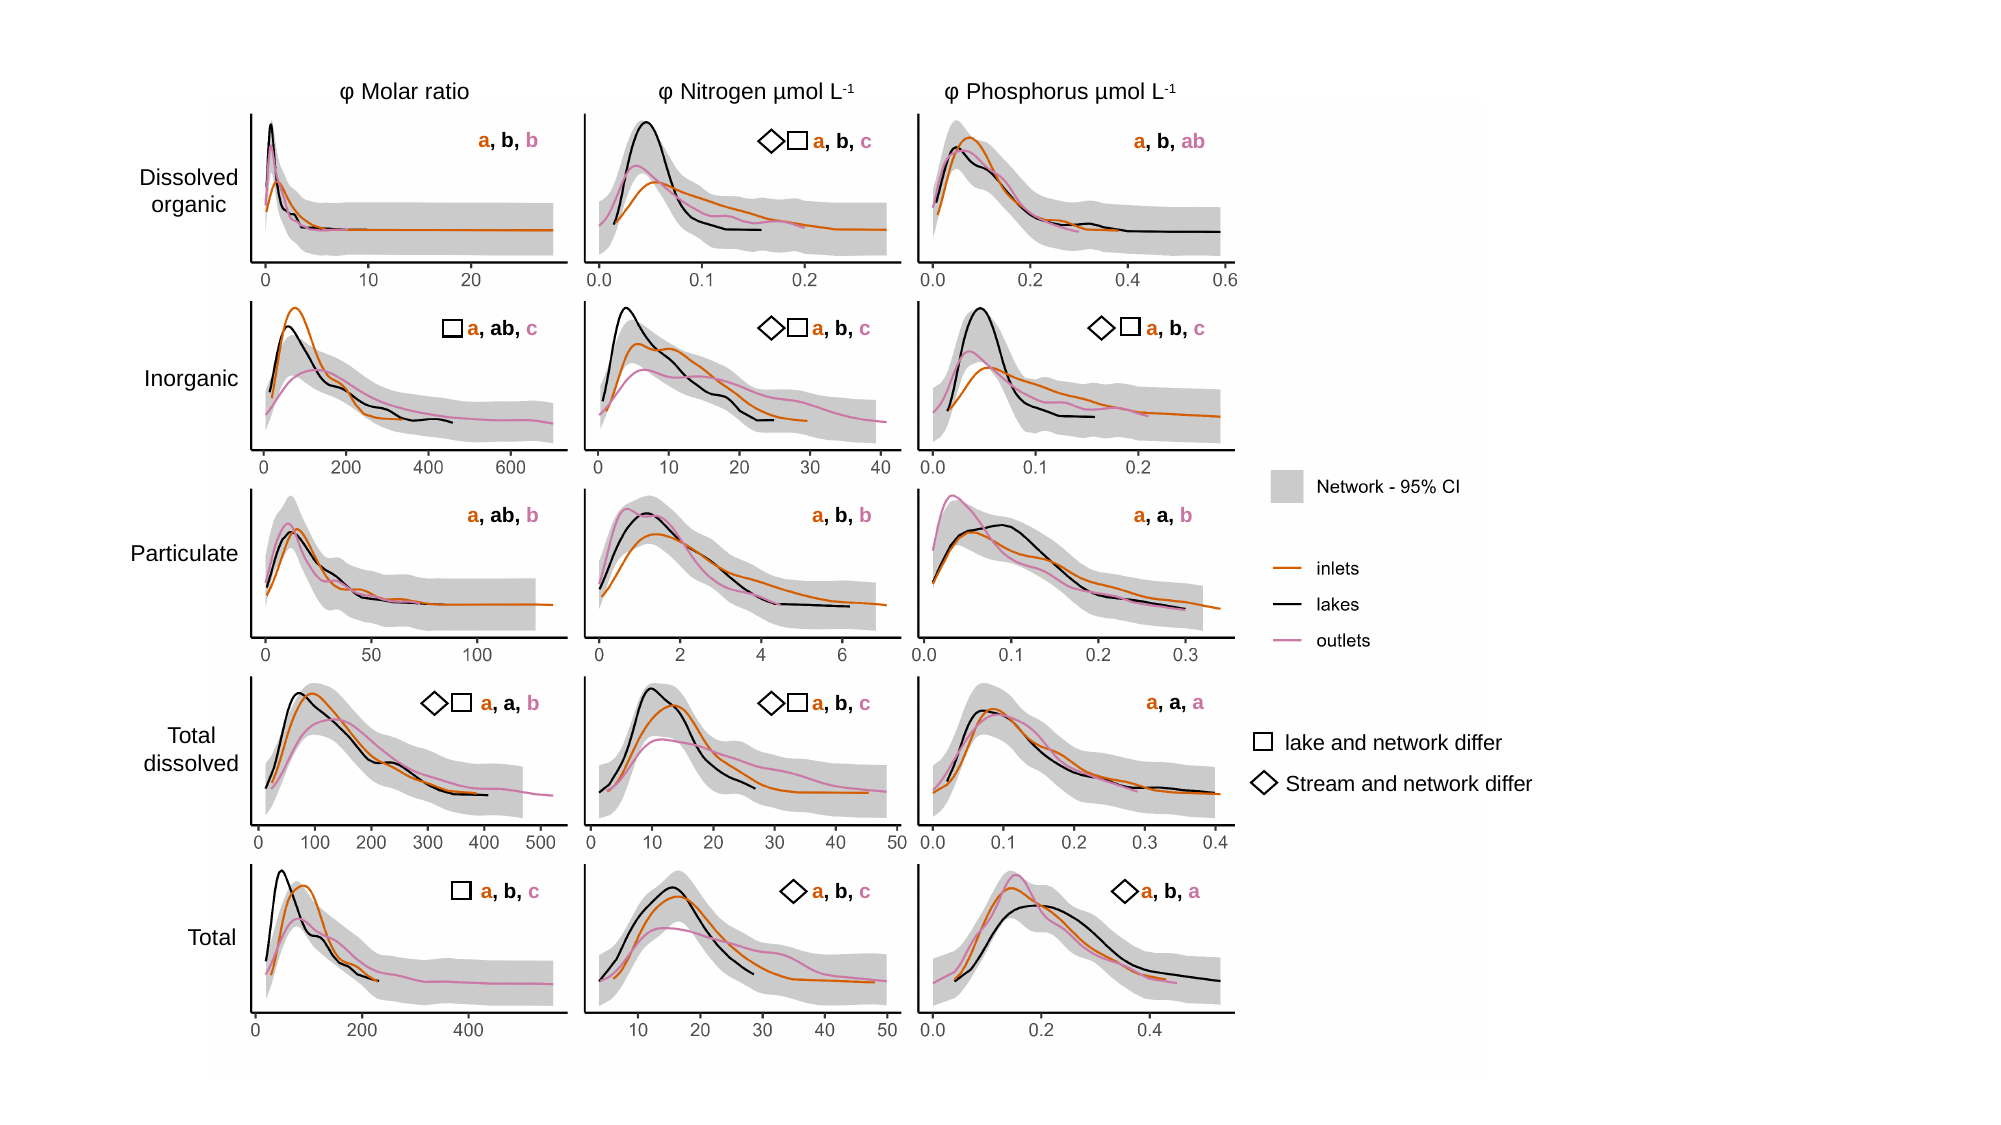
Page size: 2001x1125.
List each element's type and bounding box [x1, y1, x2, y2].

text_box [115, 68, 1552, 1078]
